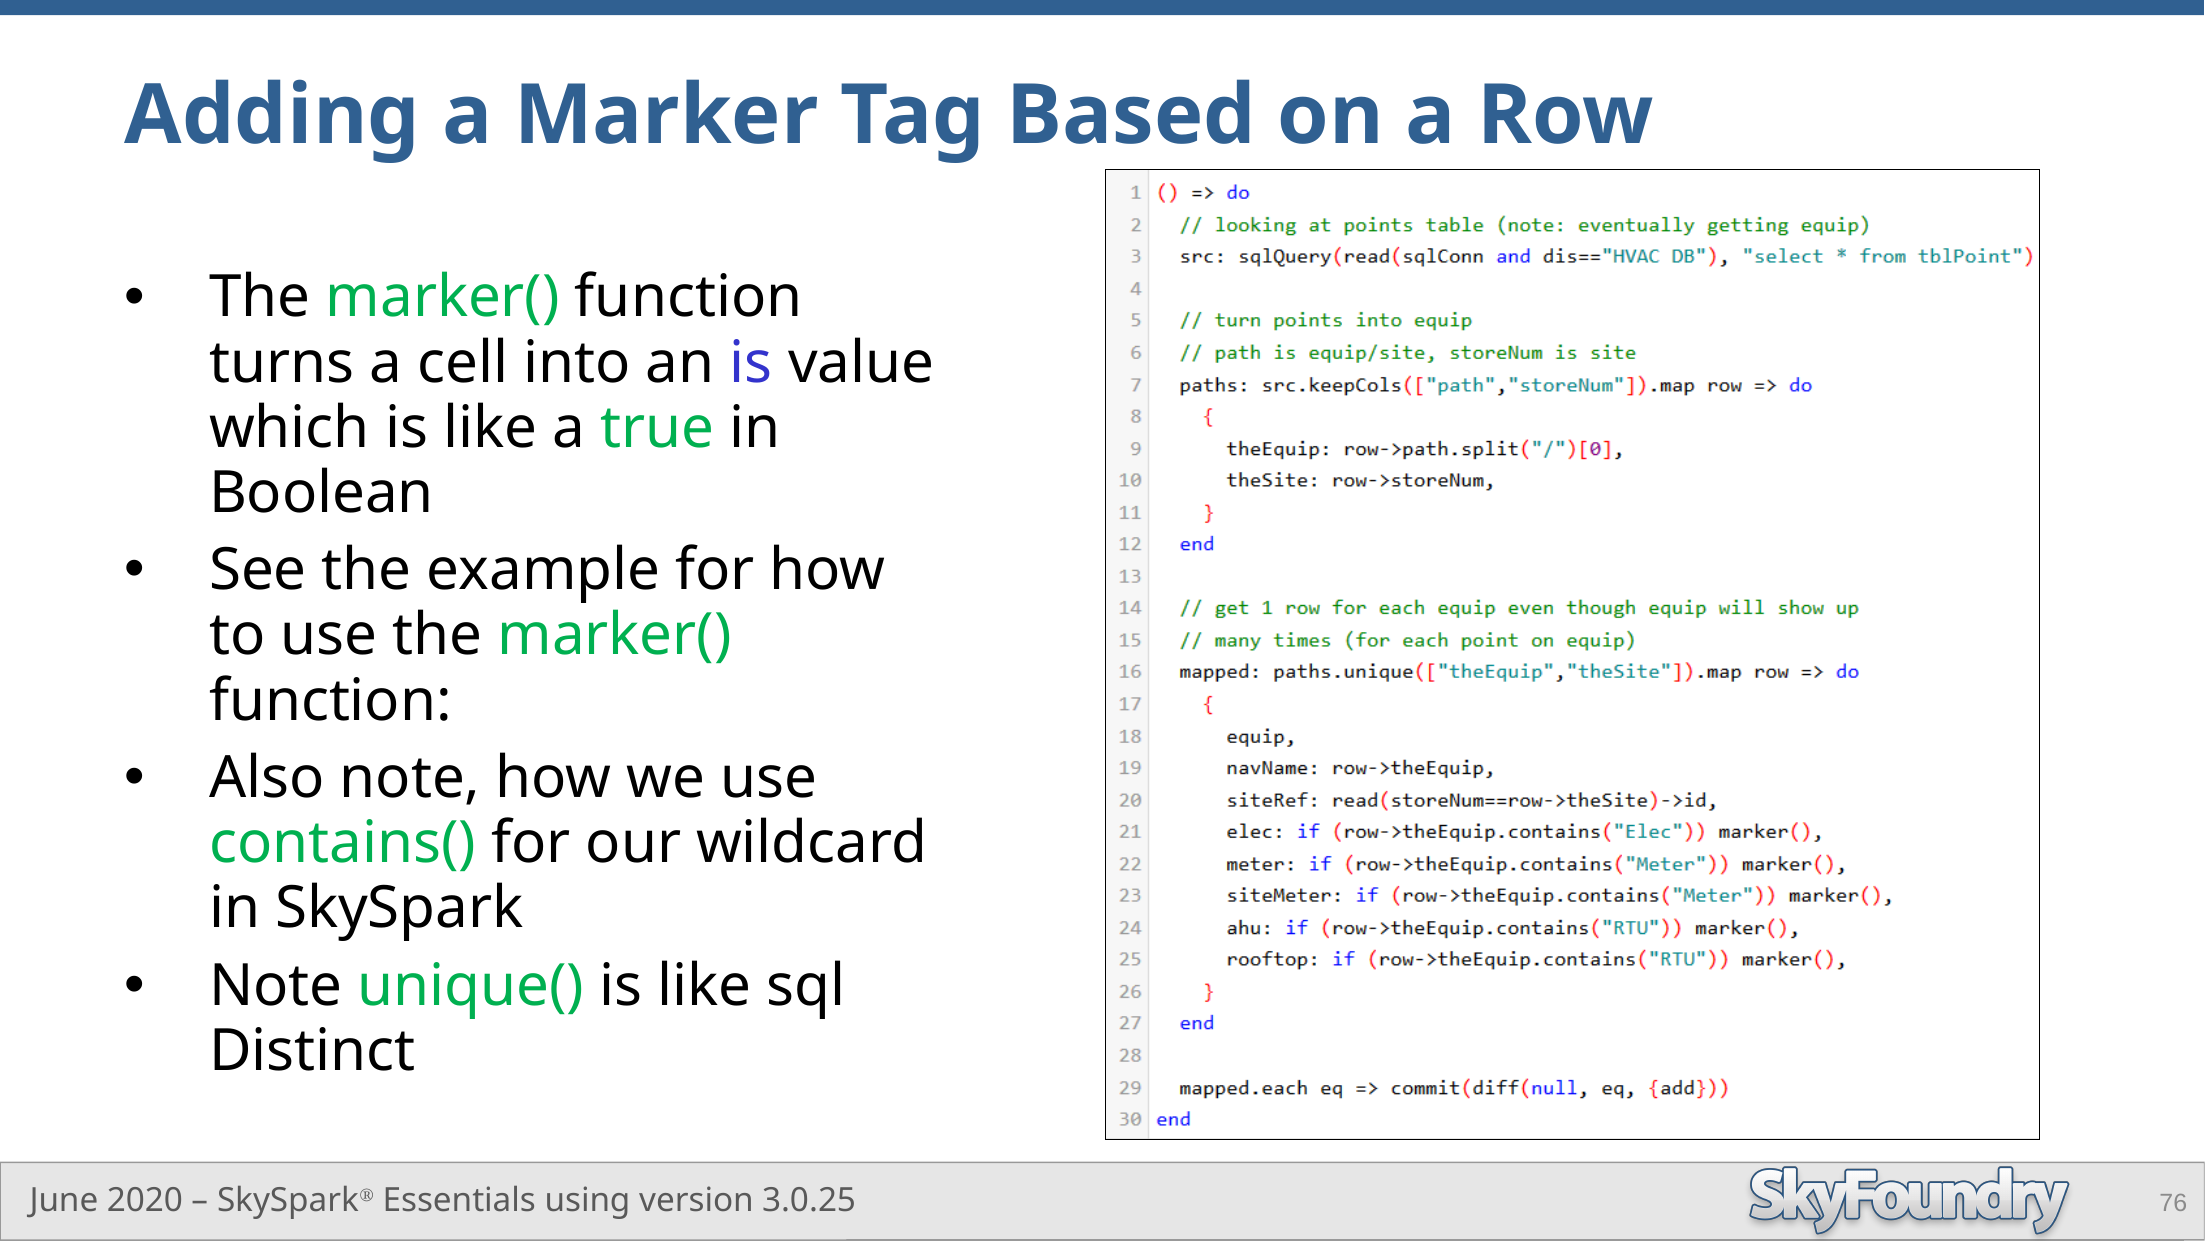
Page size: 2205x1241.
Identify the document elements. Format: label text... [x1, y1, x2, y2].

picture [1105, 169, 2040, 1140]
picture [1739, 1236, 2076, 1241]
slide_number 76 [1706, 1170, 2203, 1236]
title Adding a Marker Tag Based on a Row [110, 61, 2094, 170]
list The marker() function turns a cell into an is value which is like a true in Boolean See the example for how to use the marker() function: Also note, how we use contains() for our wildcard in SkySpark Note unique() is like sql Distinct [110, 257, 965, 1076]
picture [1739, 1145, 2076, 1170]
